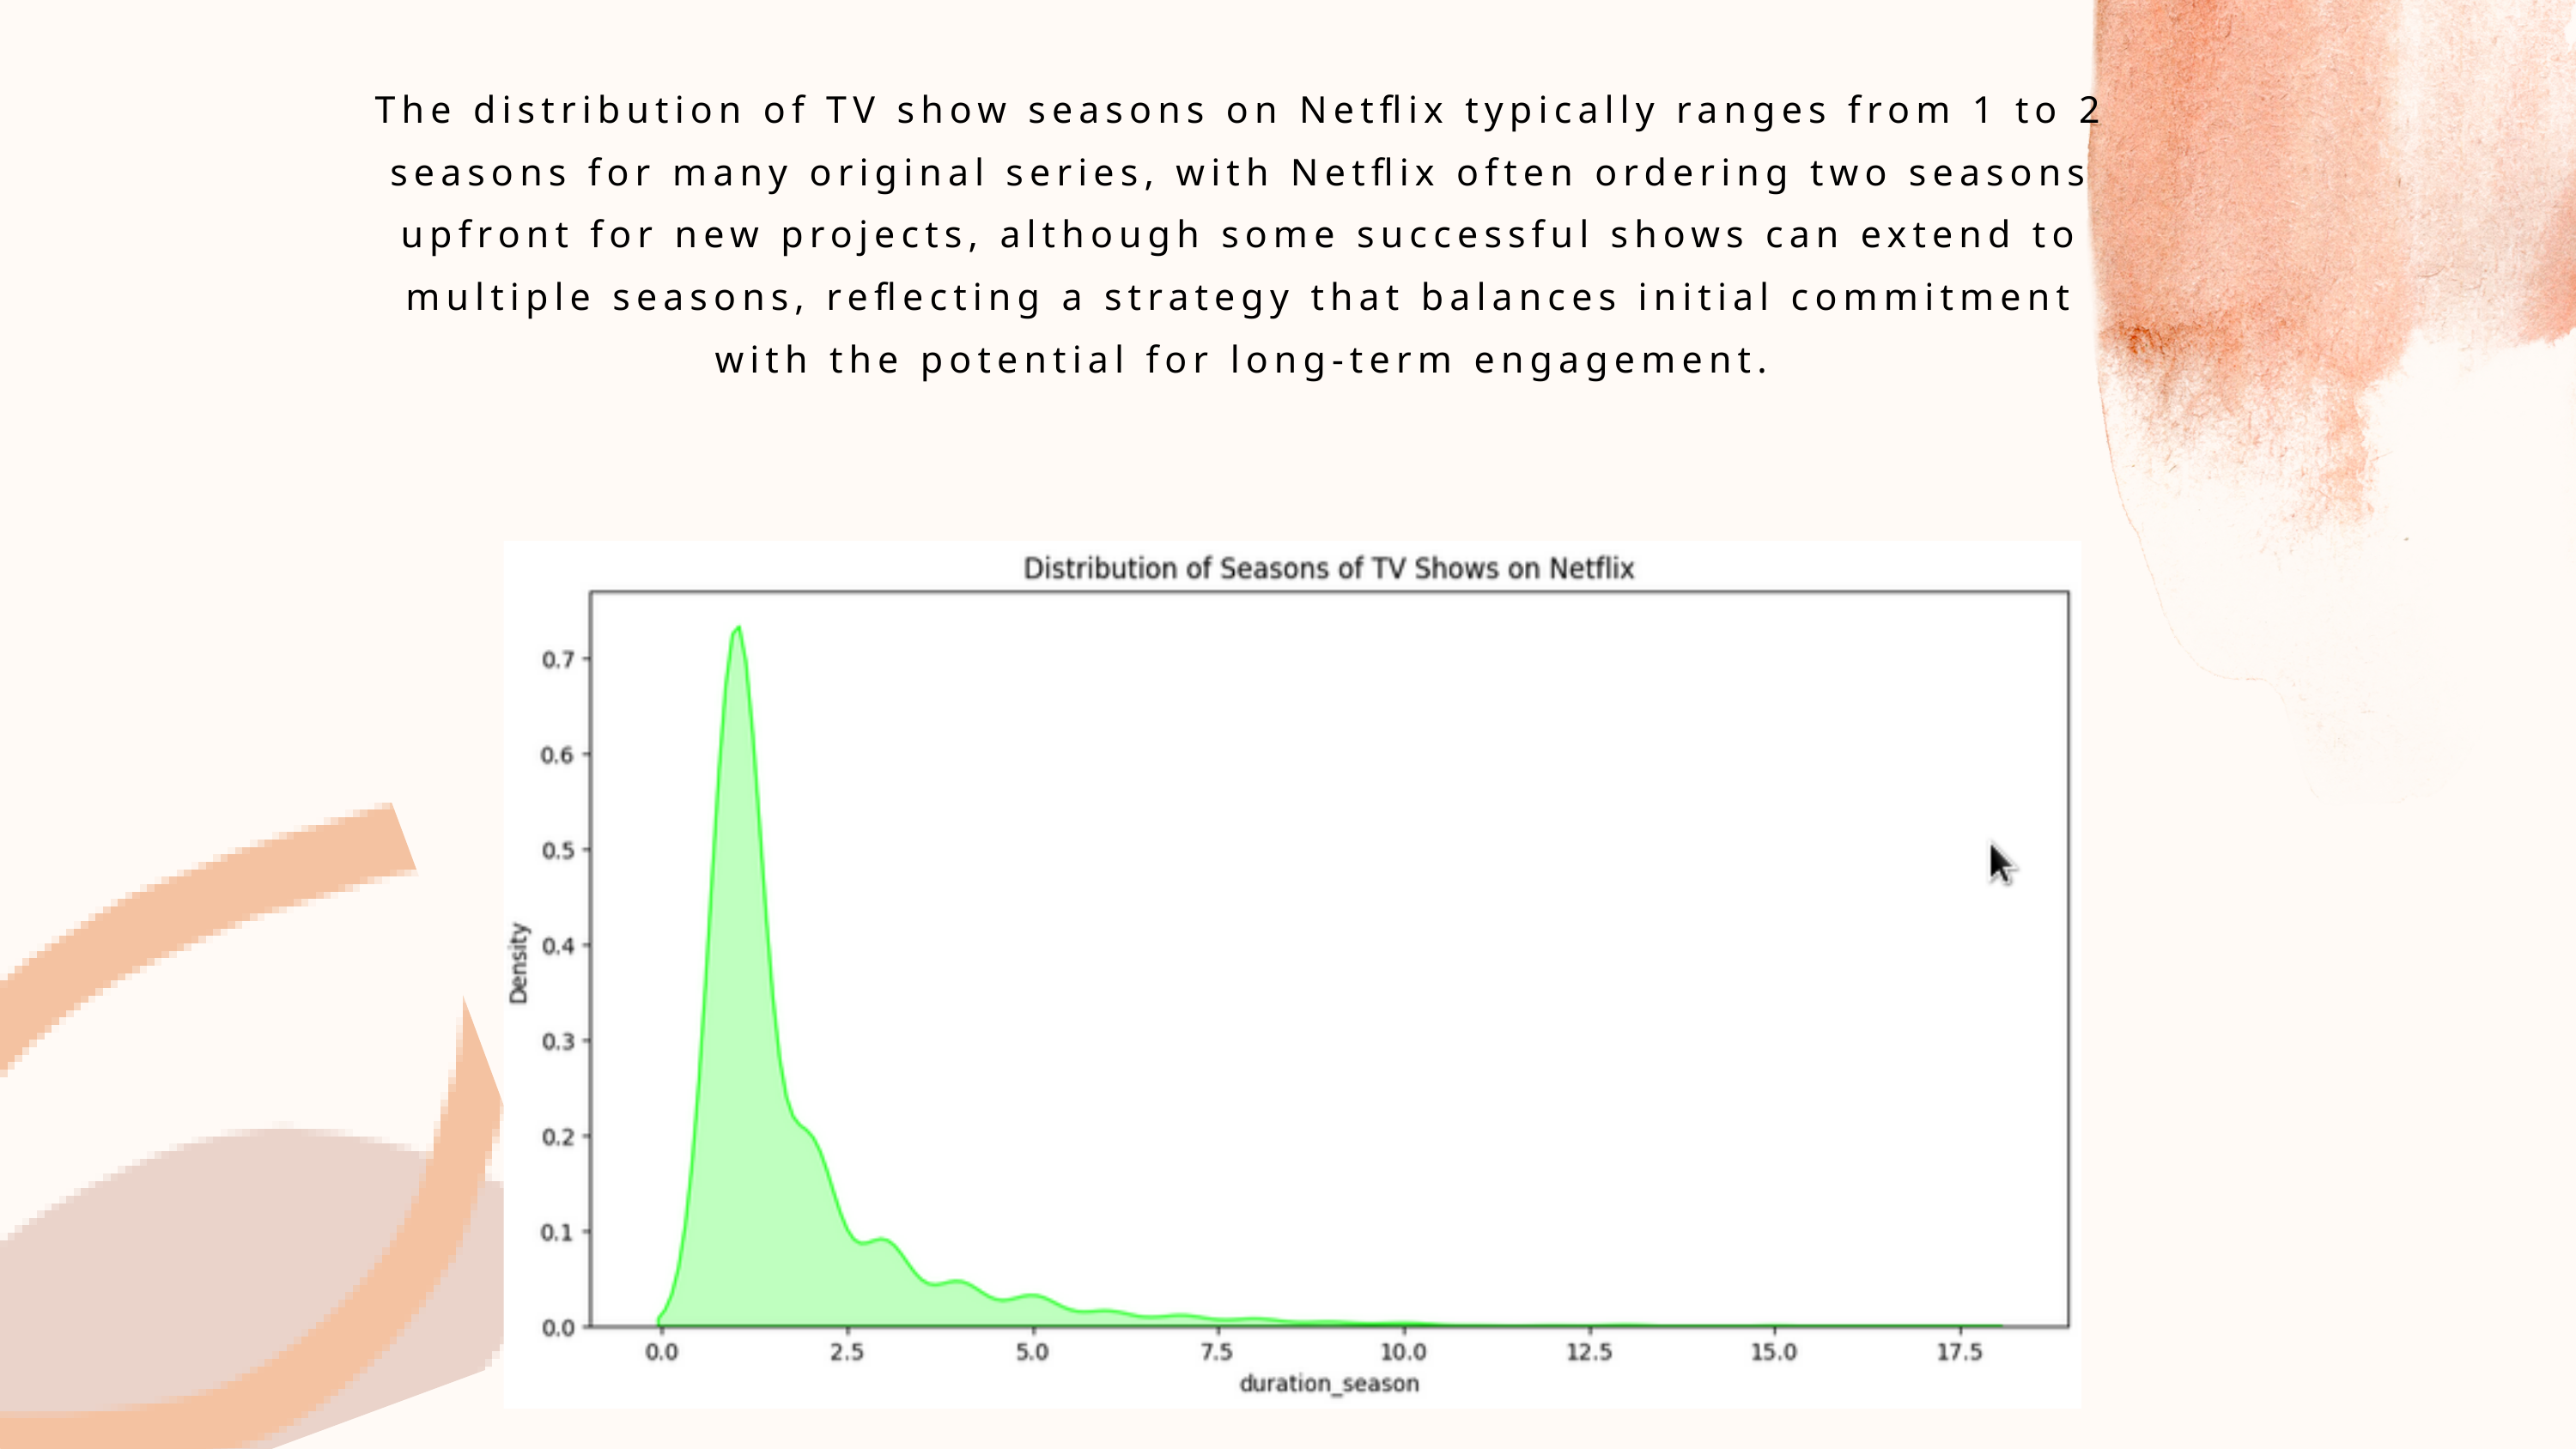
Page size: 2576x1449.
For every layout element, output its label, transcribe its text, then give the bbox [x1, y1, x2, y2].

text_box [0, 788, 503, 1449]
text_box The distribution of TV show seasons on Netflix typically ranges from 1 to 2 seasons for many original series, with Netflix often ordering two seasons upfront for new projects, although some successful shows can extend to multiple seasons, reflecting a strategy that balances initial commitment with the potential for long-term engagement. [351, 68, 2132, 380]
text_box [503, 541, 2082, 1409]
text_box [2084, 0, 2576, 807]
